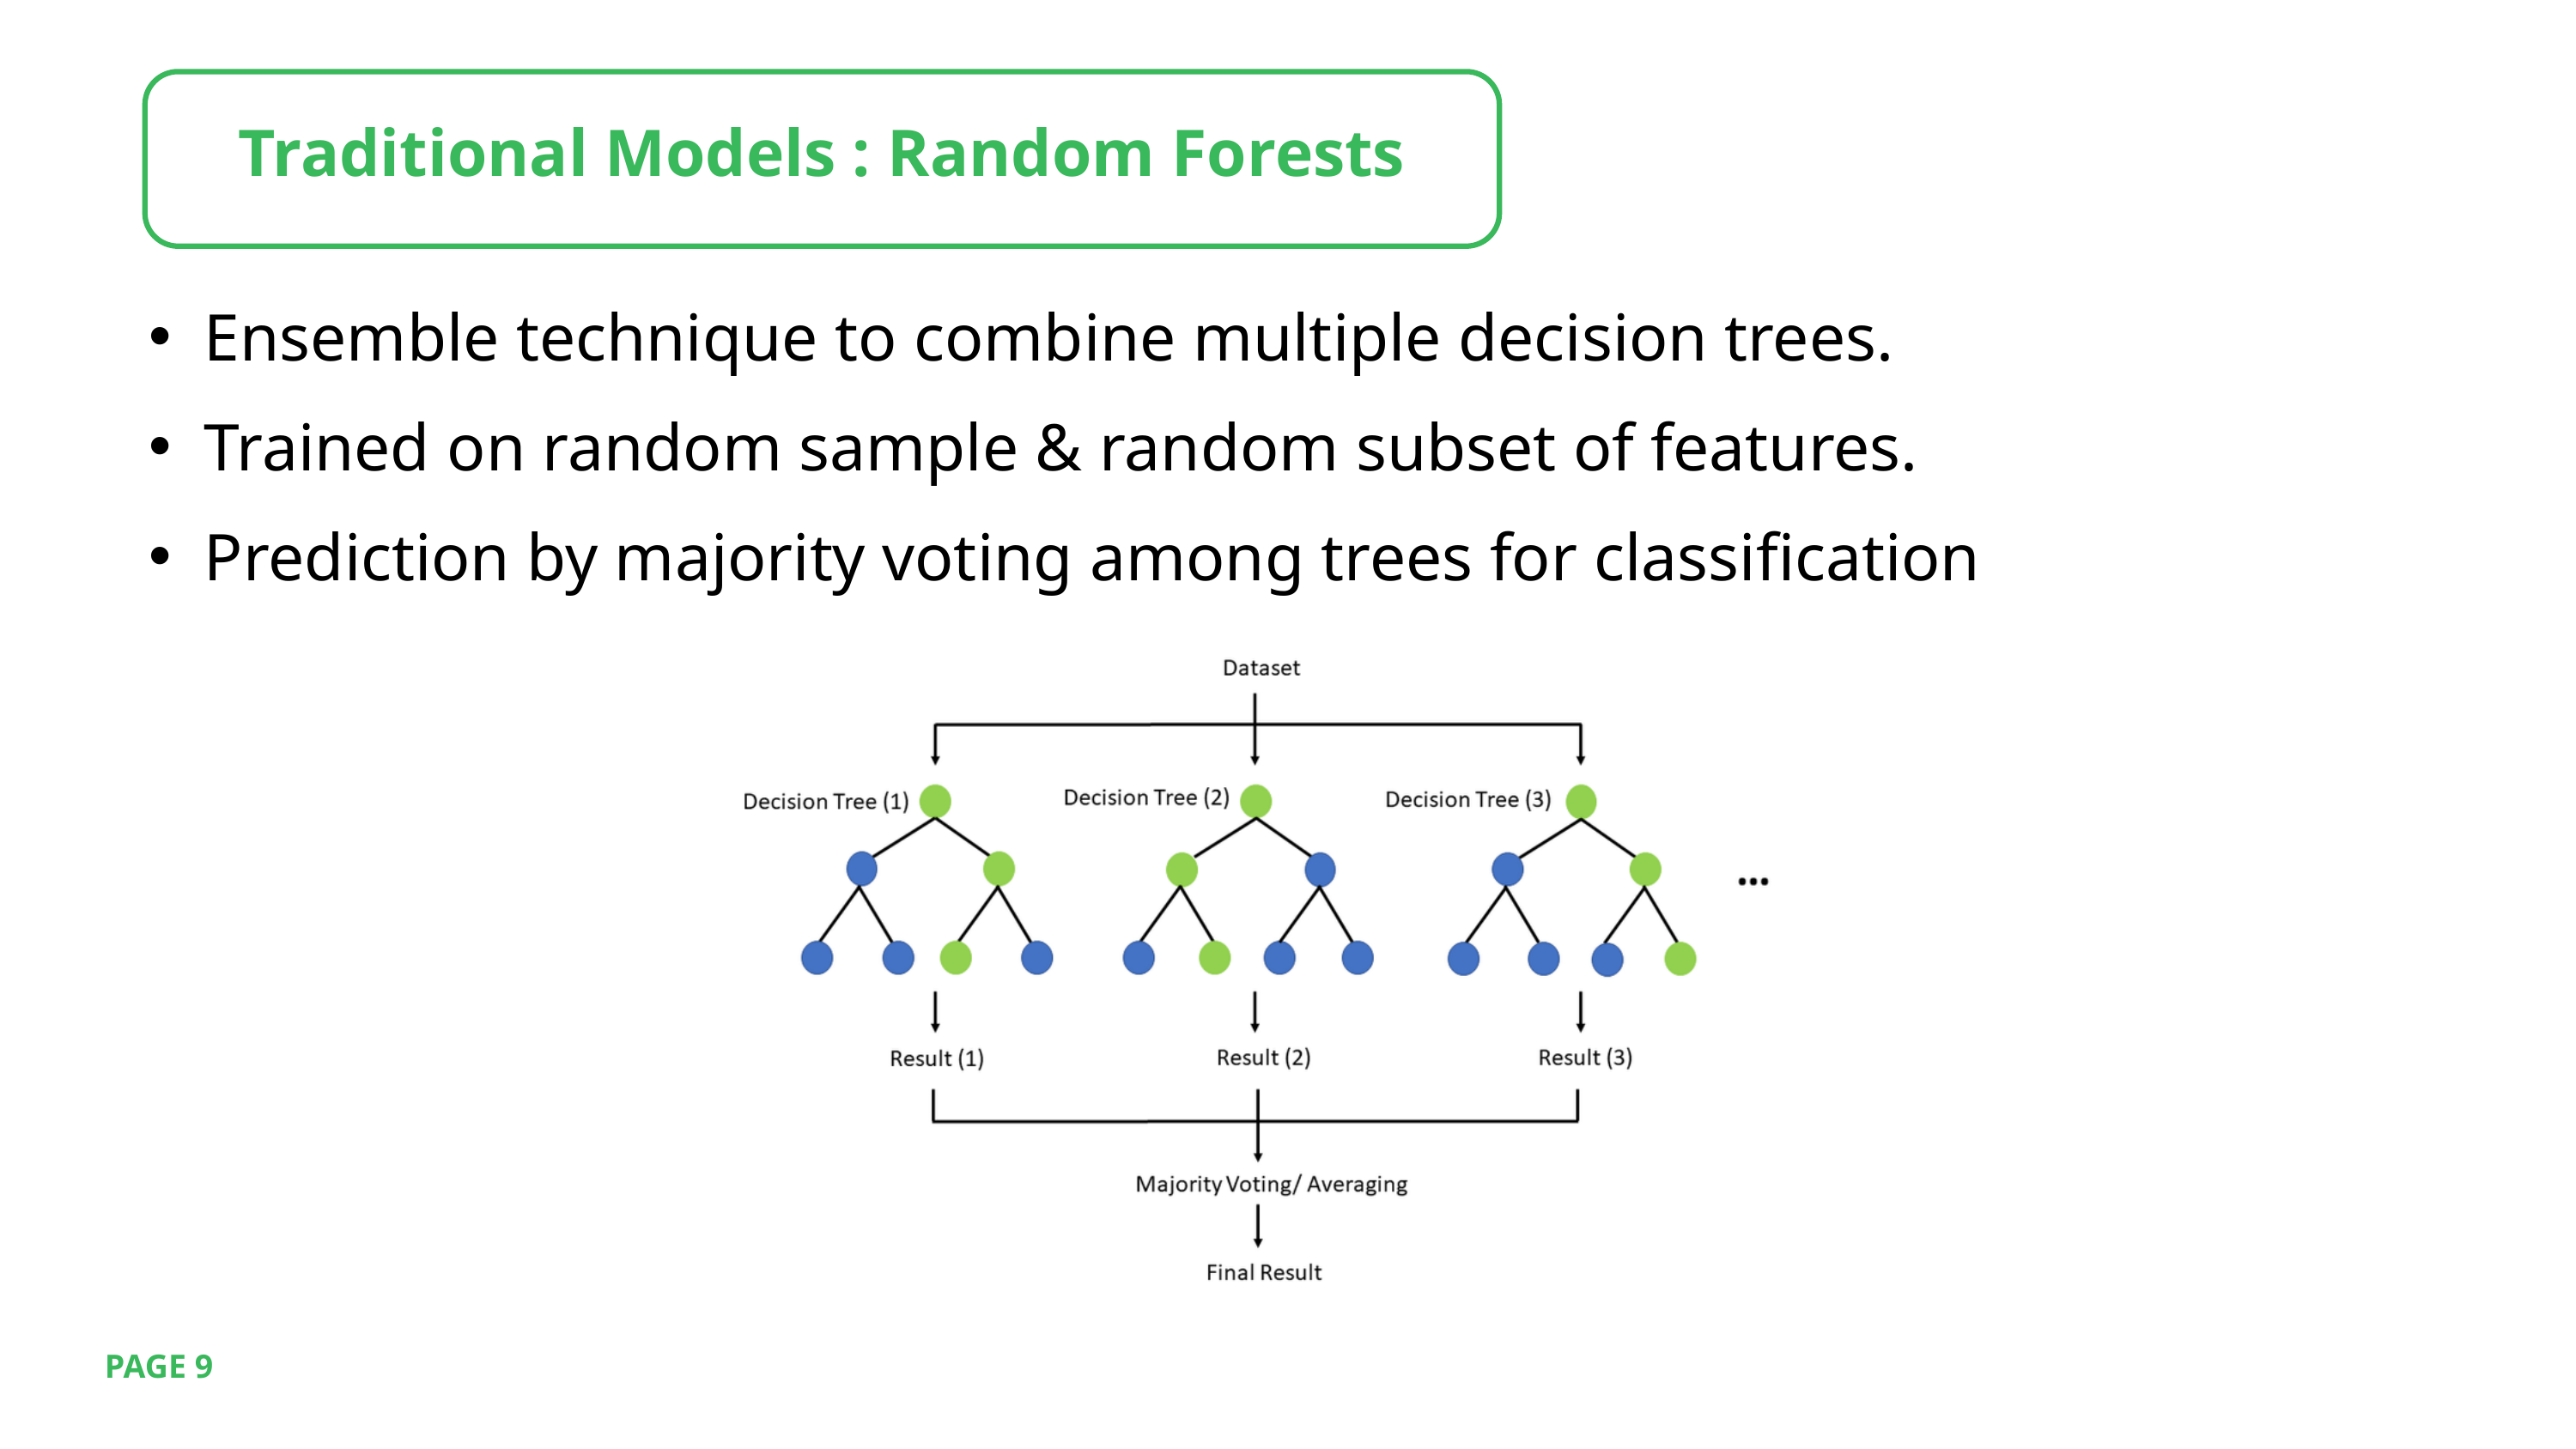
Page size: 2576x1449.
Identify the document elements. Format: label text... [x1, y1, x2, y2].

text_box Ensemble technique to combine multiple decision trees. Trained on random sample & random subset of features. Prediction by majority voting among trees for classification [94, 264, 2466, 705]
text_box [144, 71, 1500, 246]
text_box PAGE 9 [104, 1339, 214, 1385]
text_box [623, 705, 1938, 1304]
